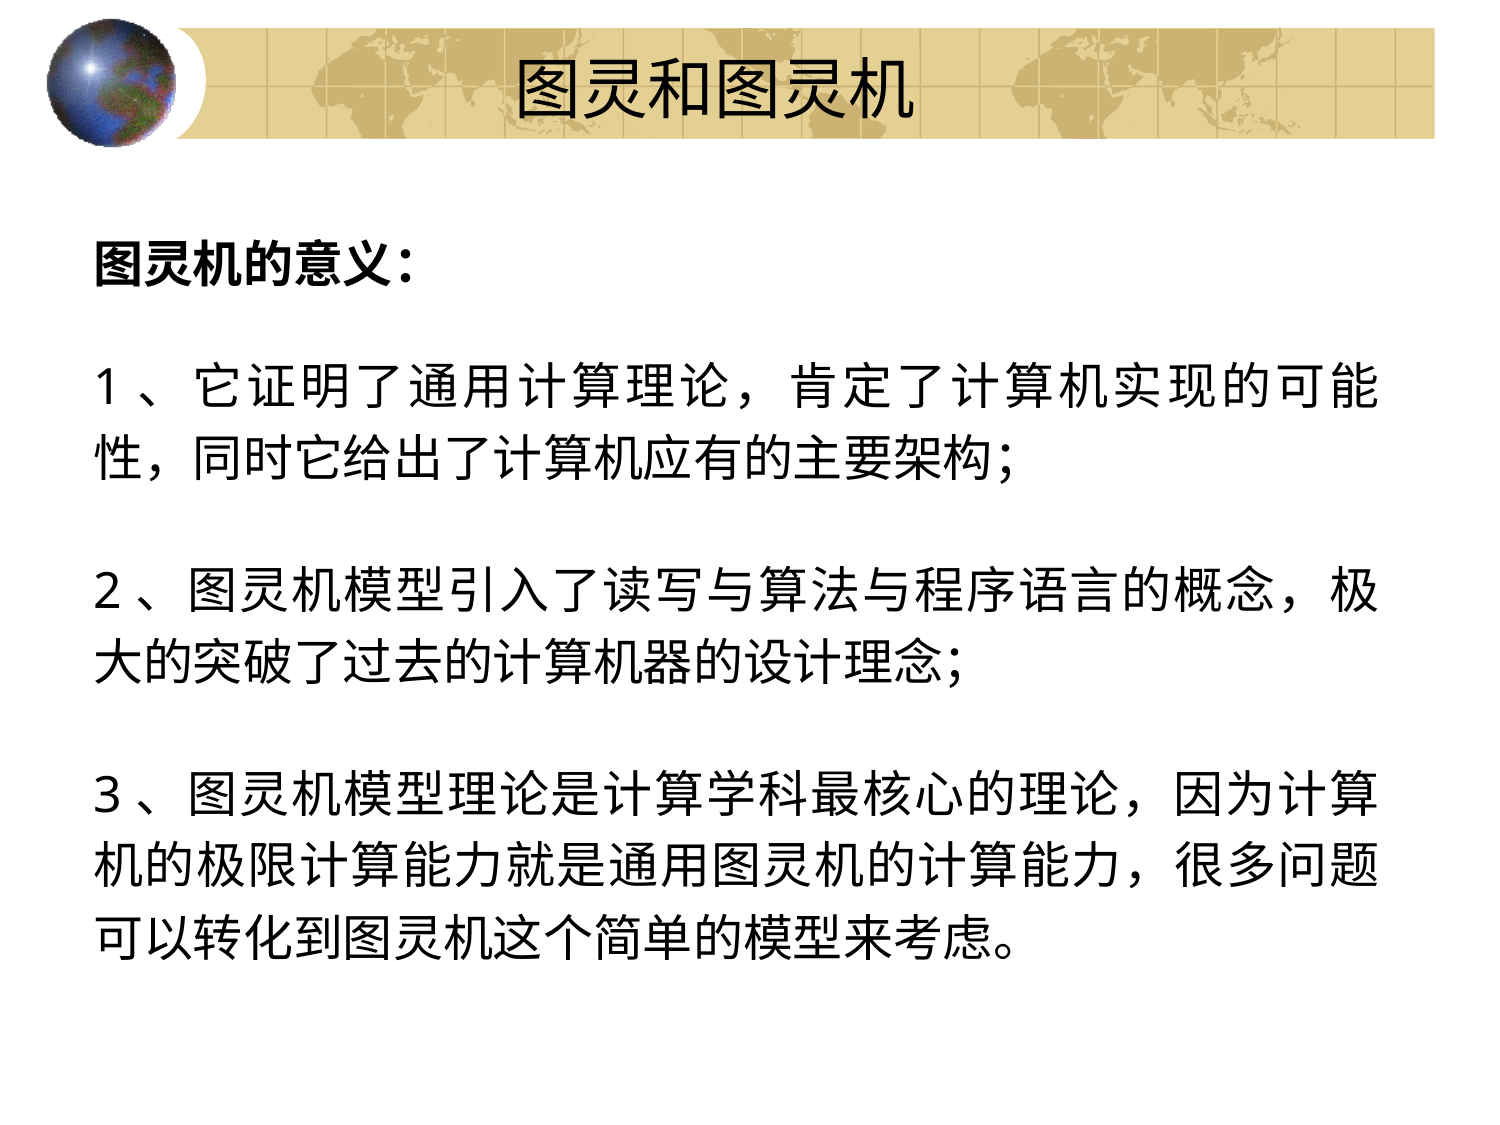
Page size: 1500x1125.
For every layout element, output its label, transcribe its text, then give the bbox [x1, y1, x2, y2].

text_box 图灵机的意义： 1、它证明了通用计算理论，肯定了计算机实现的可能性，同时它给出了计算机应有的主要架构； 2、图灵机模型引入了读写与算法与程序语言的概念，极大的突破了过去的计算机器的设计理念； 3、图灵机模型理论是计算学科最核心的理论，因为计算机的极限计算能力就是通用图灵机的计算能力，很多问题可以转化到图灵机这个简单的模型来考虑。 [78, 224, 1395, 974]
picture [42, 14, 190, 151]
text_box 图灵和图灵机 [499, 39, 1075, 134]
